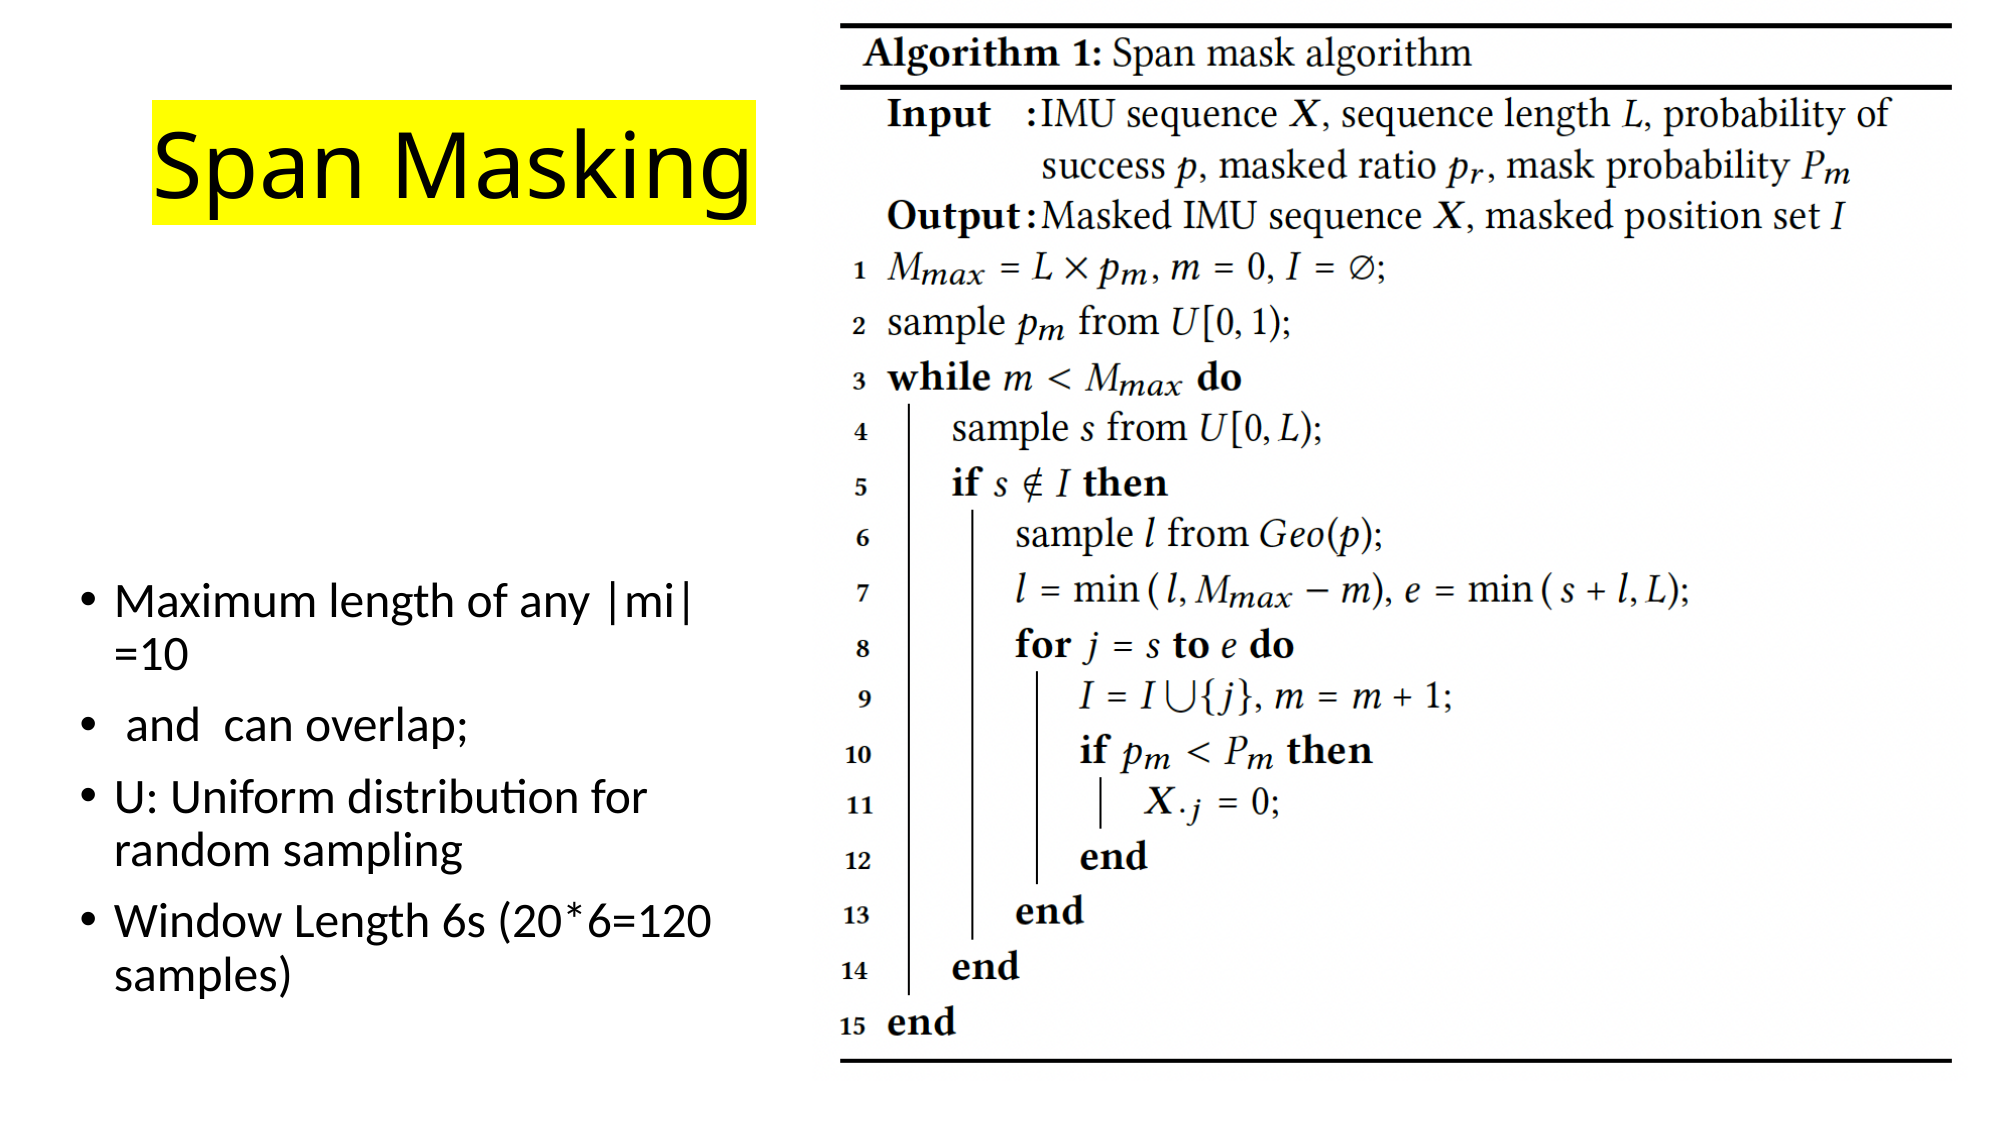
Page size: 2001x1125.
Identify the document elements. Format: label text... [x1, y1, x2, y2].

picture [811, 0, 1968, 1081]
title Span Masking [137, 59, 811, 278]
